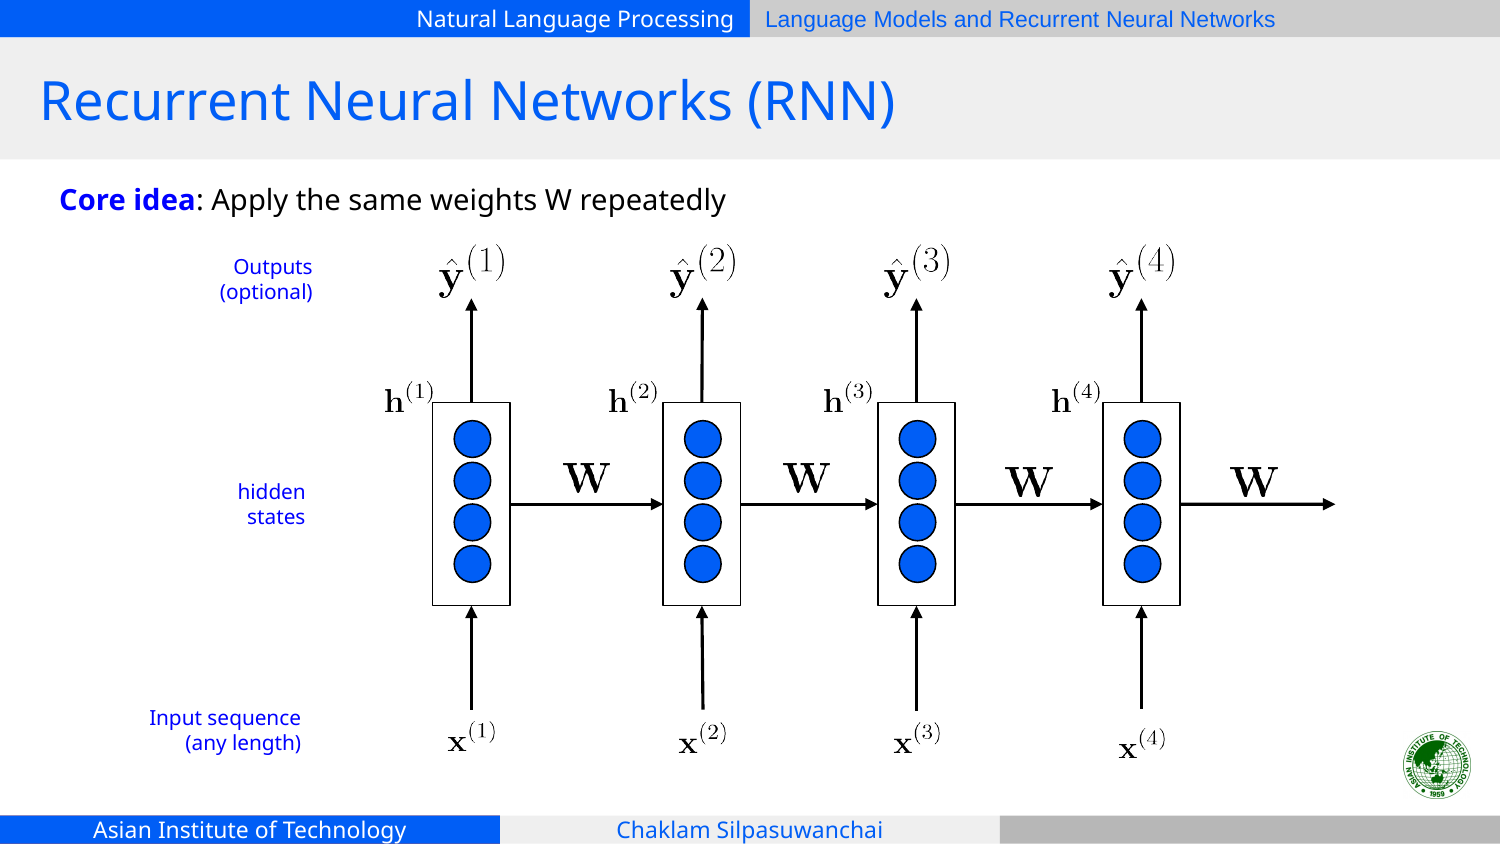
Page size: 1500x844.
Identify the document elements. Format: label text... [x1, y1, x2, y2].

picture [1403, 731, 1471, 799]
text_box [183, 381, 1336, 711]
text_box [112, 689, 1166, 771]
text_box Core idea: Apply the same weights W repeatedly [44, 166, 1475, 232]
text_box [160, 238, 1174, 403]
title Recurrent Neural Networks (RNN) [24, 37, 1475, 160]
